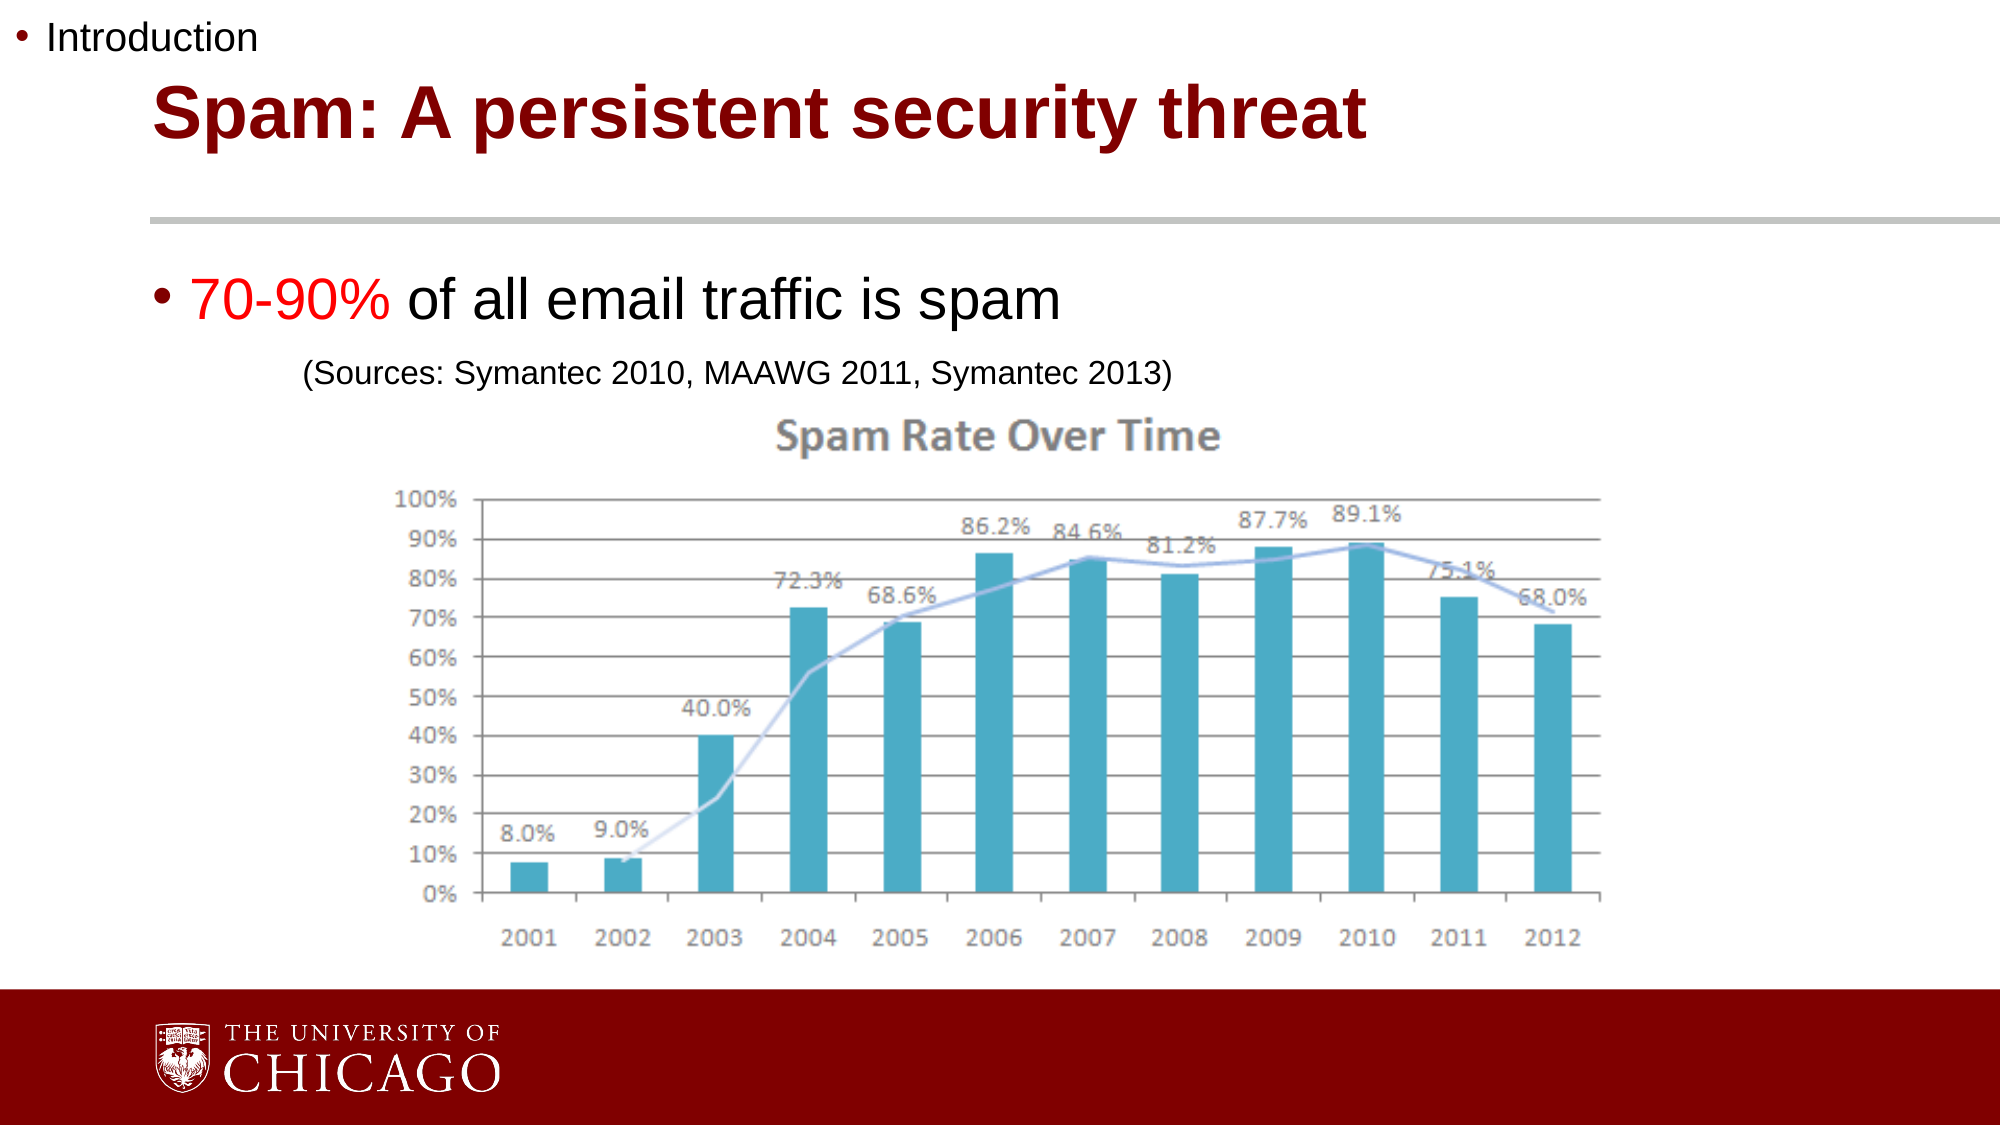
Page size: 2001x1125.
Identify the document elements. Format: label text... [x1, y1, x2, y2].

list 70-90% of all email traffic is spam (Sources: Symantec 2010, MAAWG 2011, Symantec 2013) [137, 253, 1863, 936]
list Introduction [0, 3, 375, 68]
title Spam: A persistent security threat [137, 0, 1863, 218]
picture [386, 399, 1614, 959]
